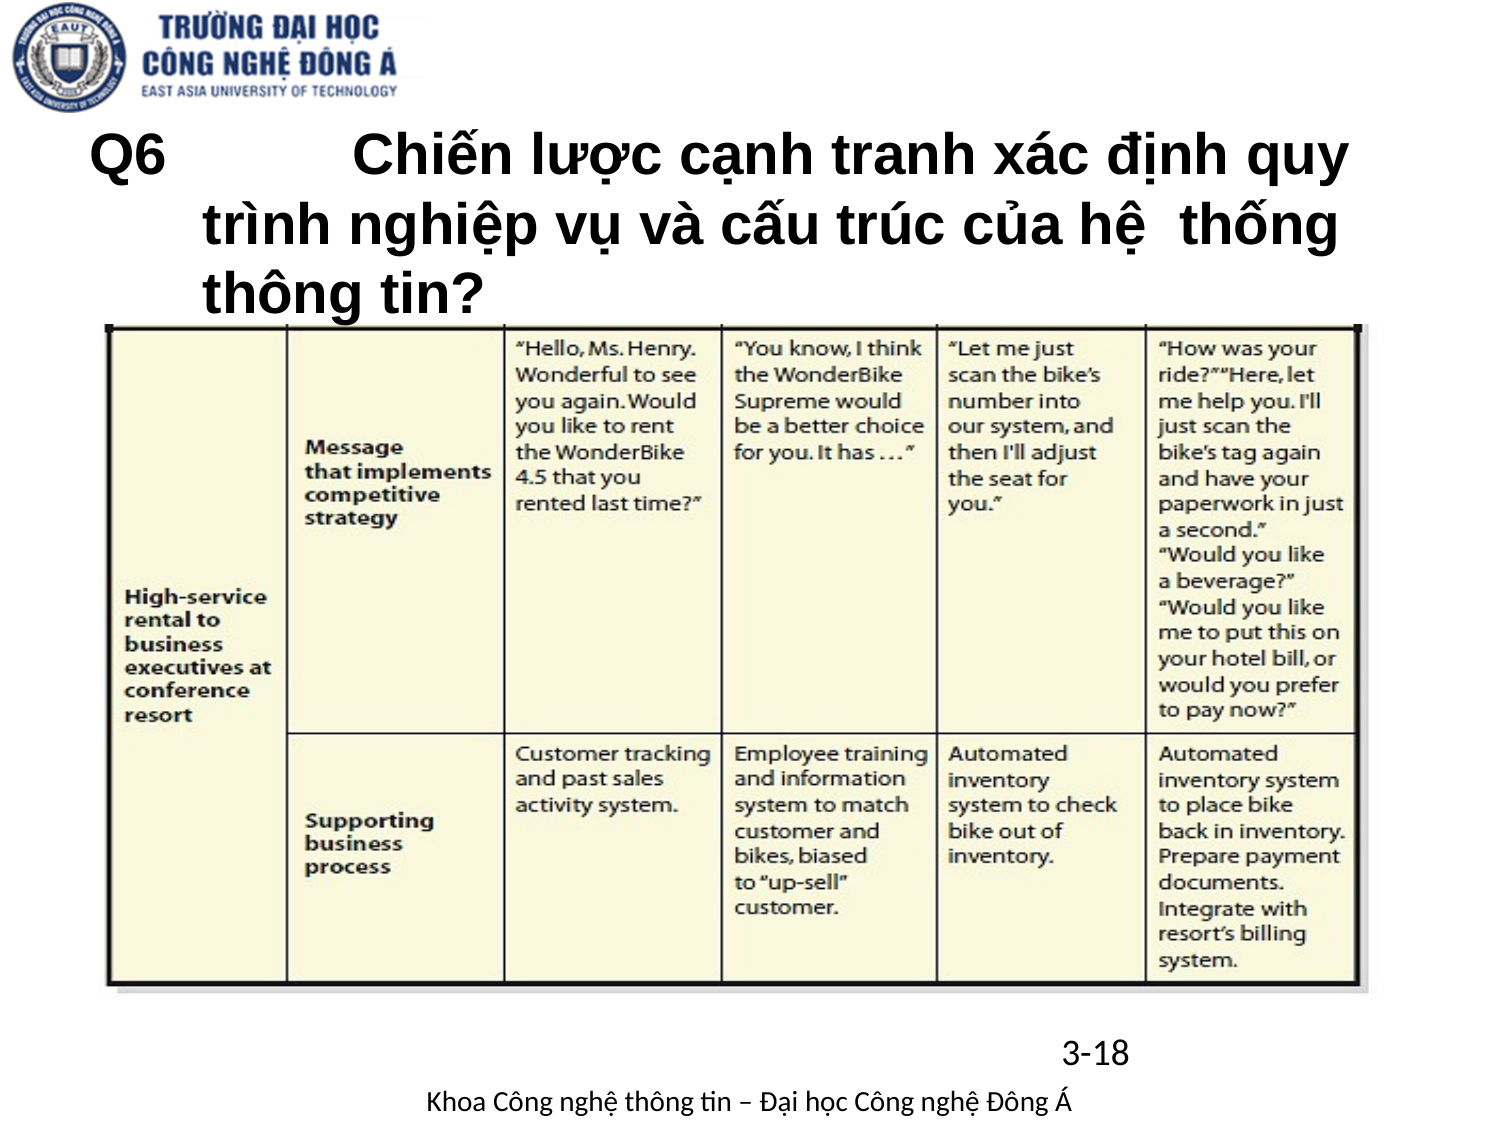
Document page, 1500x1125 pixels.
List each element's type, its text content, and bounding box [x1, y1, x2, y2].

picture [4, 2, 425, 113]
slide_number 3-18 [1059, 1042, 1397, 1125]
title Q6 Chiến lược cạnh tranh xác định quy trình nghiệp vụ và cấu trúc của hệ thống thông tin? [87, 113, 1488, 326]
text_box [99, 326, 1384, 999]
